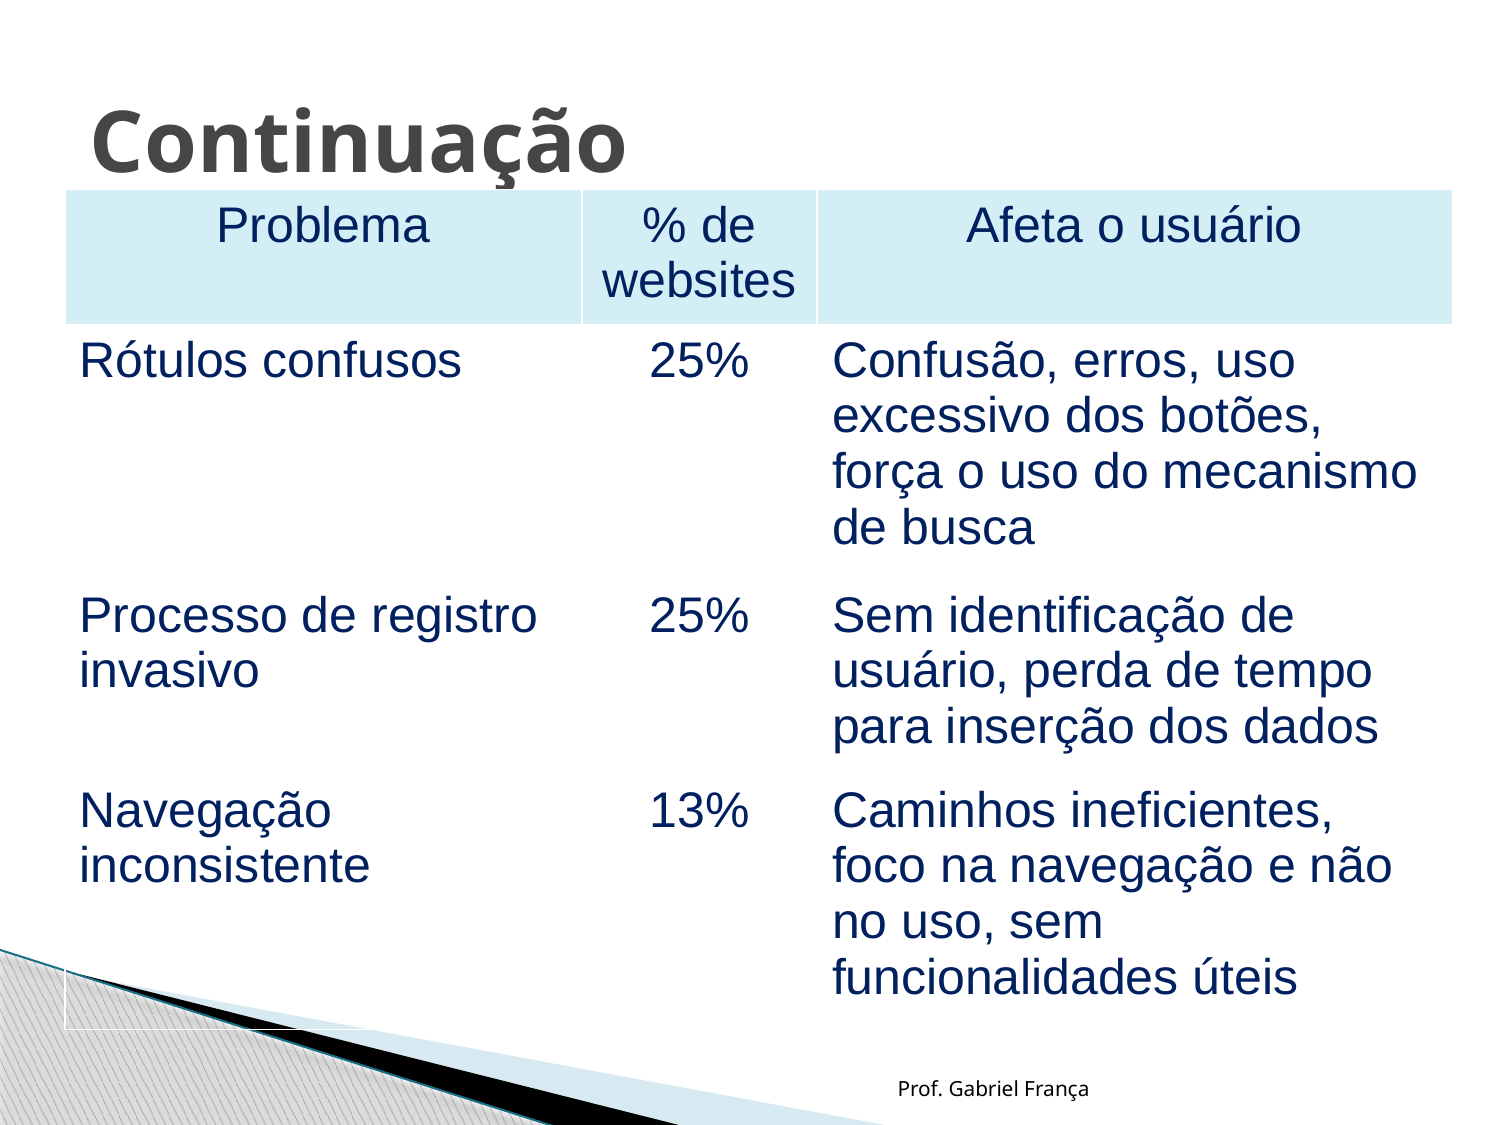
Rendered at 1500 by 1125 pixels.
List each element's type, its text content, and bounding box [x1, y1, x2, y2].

table_cell Caminhos ineficientes, foco na navegação e não no uso, sem funcionalidades úteis [818, 775, 1452, 1029]
table_cell 25% [583, 325, 816, 579]
table_cell Navegação inconsistente [66, 775, 581, 1029]
table_header Afeta o usuário [818, 190, 1452, 324]
table_header % de websites [583, 190, 816, 324]
title Continuação [75, 45, 1425, 189]
table_cell Confusão, erros, uso excessivo dos botões, força o uso do mecanismo de busca [818, 325, 1452, 579]
table_cell Rótulos confusos [66, 325, 581, 579]
table_header Problema [66, 190, 581, 324]
table_cell 25% [583, 580, 816, 774]
table_cell 13% [583, 775, 816, 1029]
footer Prof. Gabriel França [718, 1051, 1105, 1112]
table_cell Processo de registro invasivo [66, 580, 581, 774]
table_cell Sem identificação de usuário, perda de tempo para inserção dos dados [818, 580, 1452, 774]
